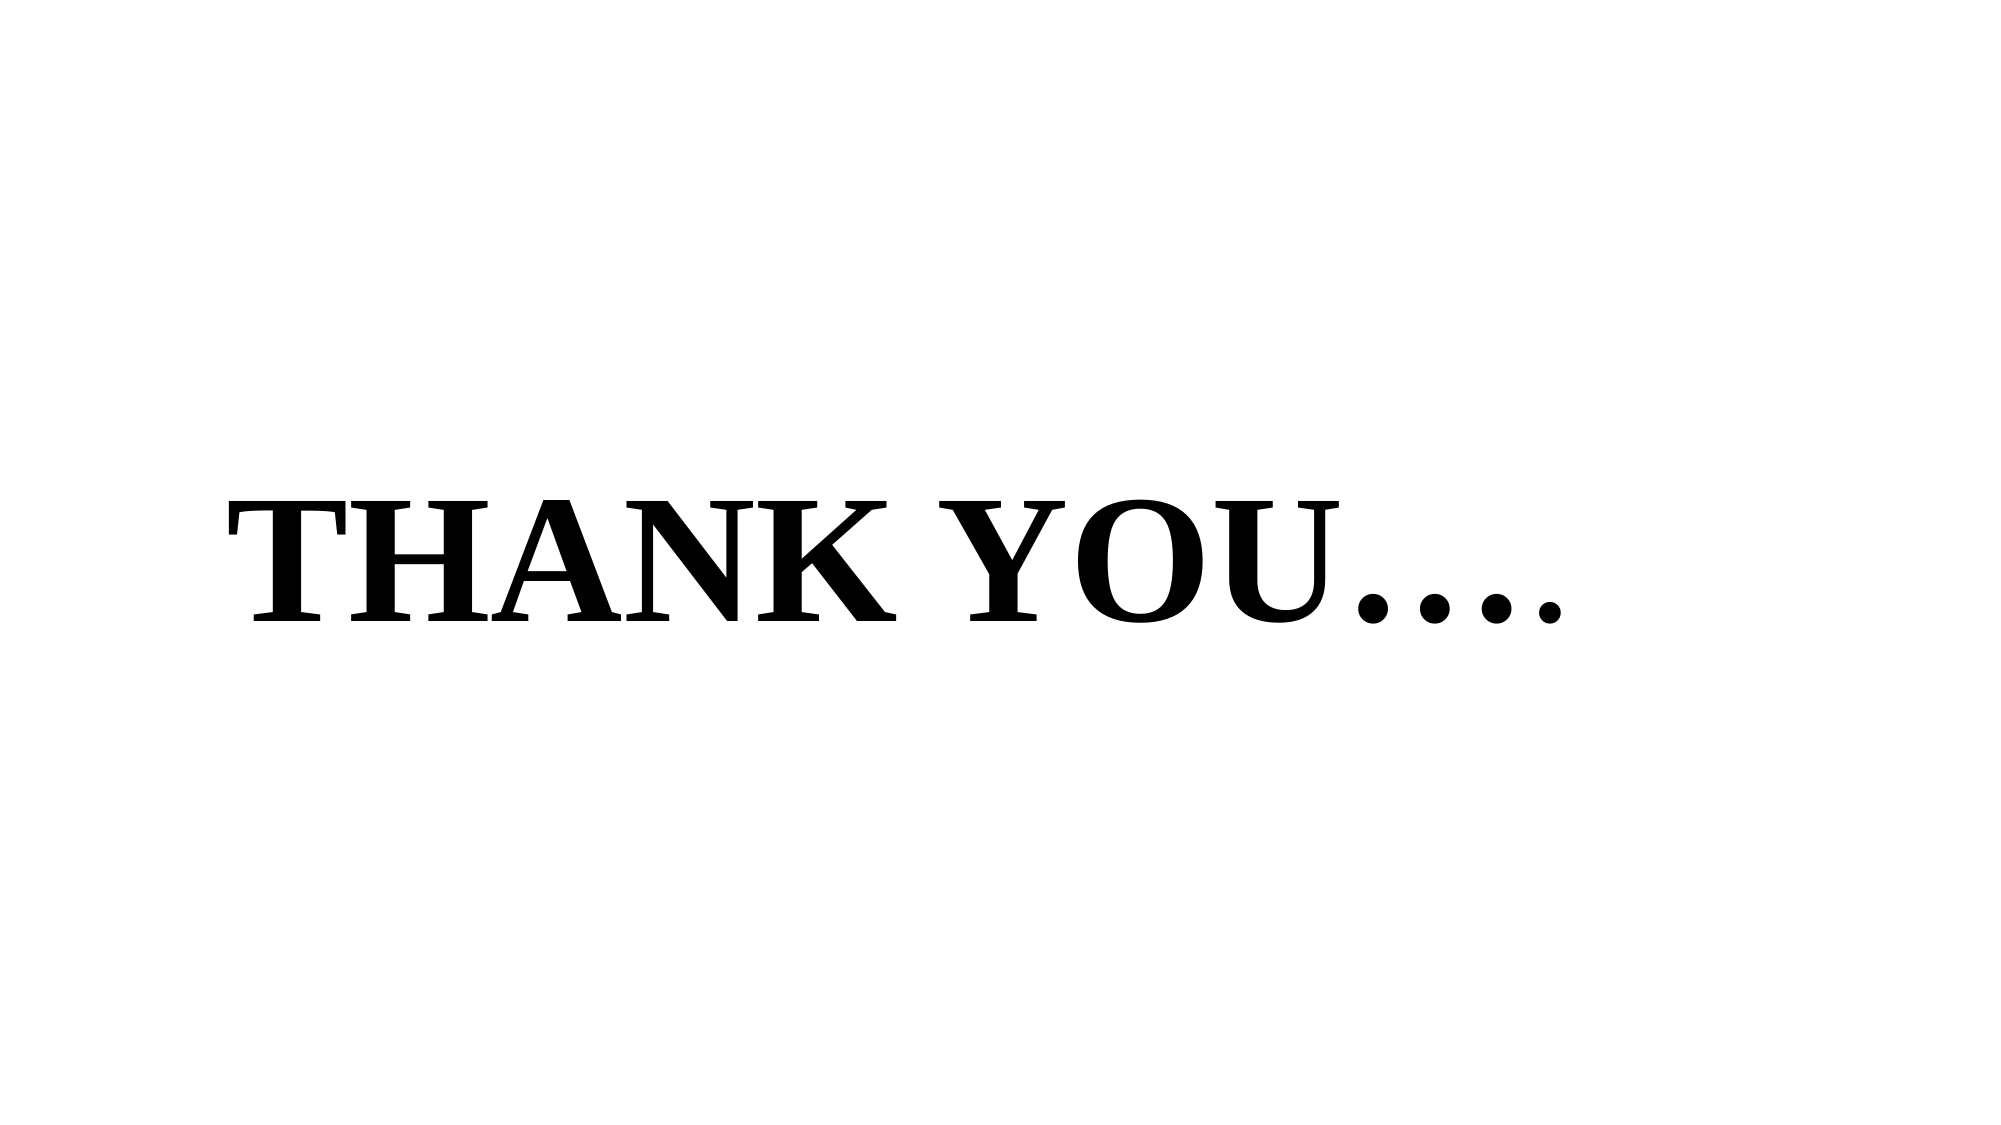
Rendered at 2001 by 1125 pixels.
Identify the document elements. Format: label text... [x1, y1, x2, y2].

text_box THANK YOU…. [0, 454, 1800, 642]
